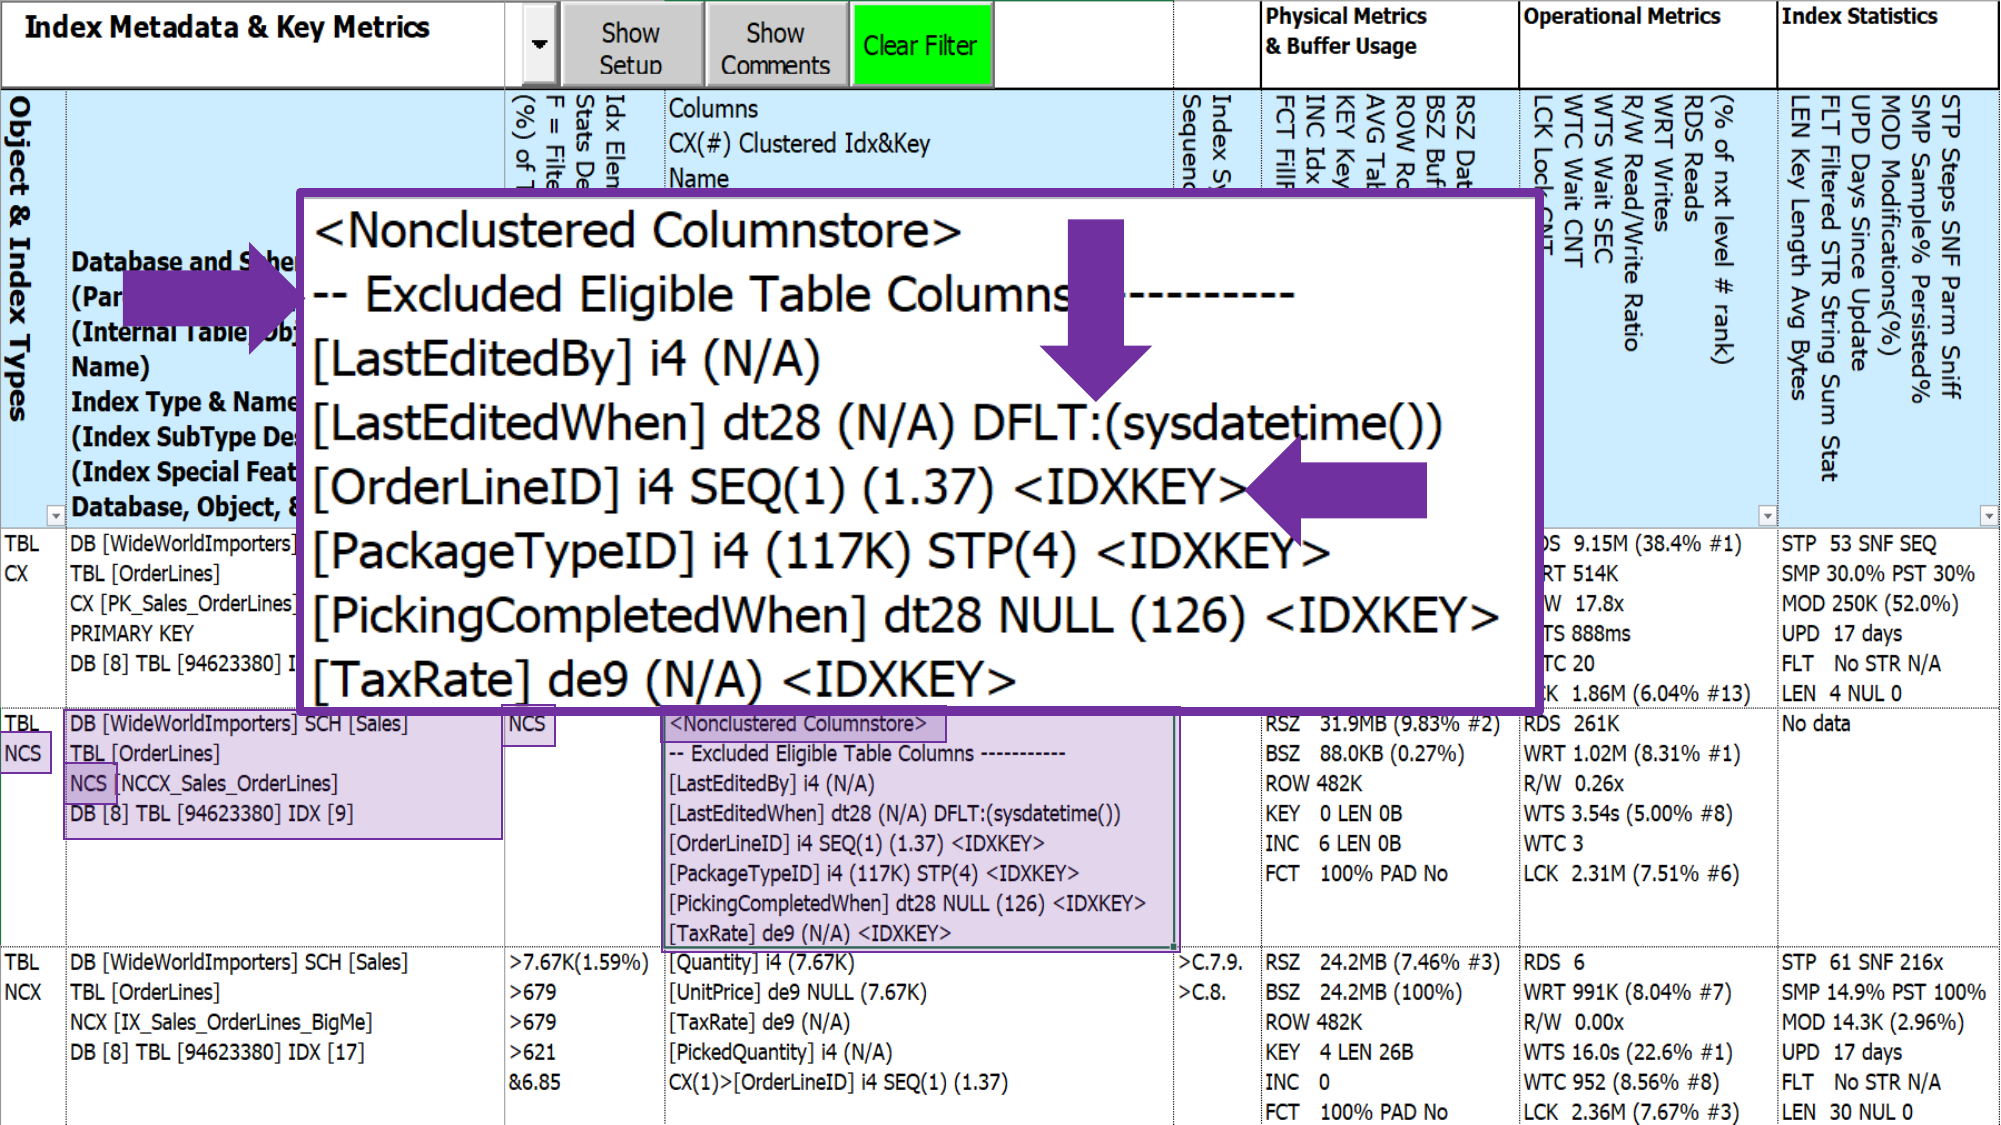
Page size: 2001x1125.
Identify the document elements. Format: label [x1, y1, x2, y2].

text_box [661, 708, 1181, 953]
text_box [660, 708, 947, 743]
text_box [63, 709, 503, 840]
text_box [63, 762, 118, 805]
text_box [122, 241, 303, 355]
text_box [501, 708, 556, 747]
text_box [0, 731, 52, 774]
picture [0, 0, 2000, 1125]
